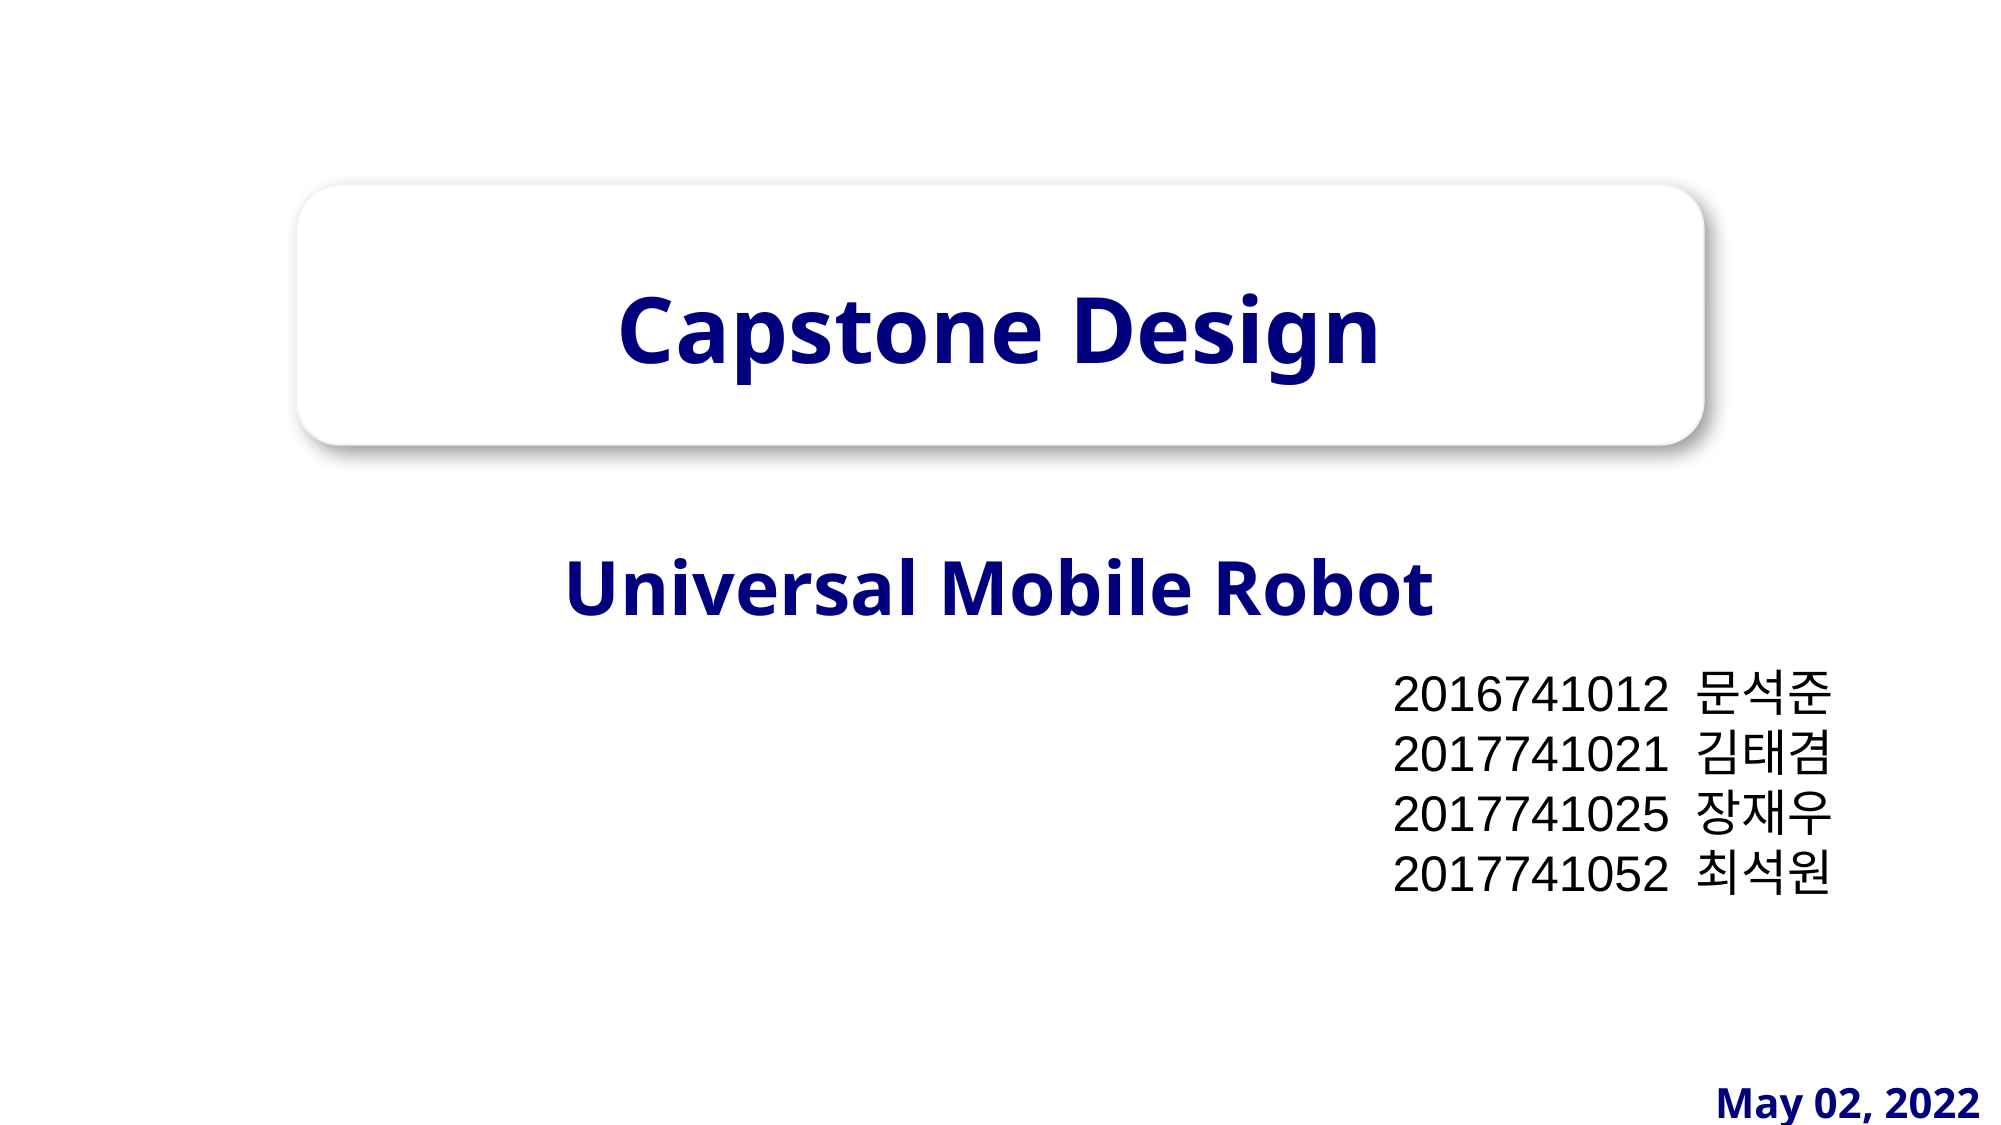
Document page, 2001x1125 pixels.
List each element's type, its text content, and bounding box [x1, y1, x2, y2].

title Capstone Design [303, 209, 1697, 428]
subtitle 2016741012 문석준 2017741021 김태겸 2017741025 장재우 2017741052 최석원 [1341, 654, 1885, 940]
text_box Universal Mobile Robot [458, 488, 1542, 637]
text_box May 02, 2022 [1696, 1044, 2000, 1125]
